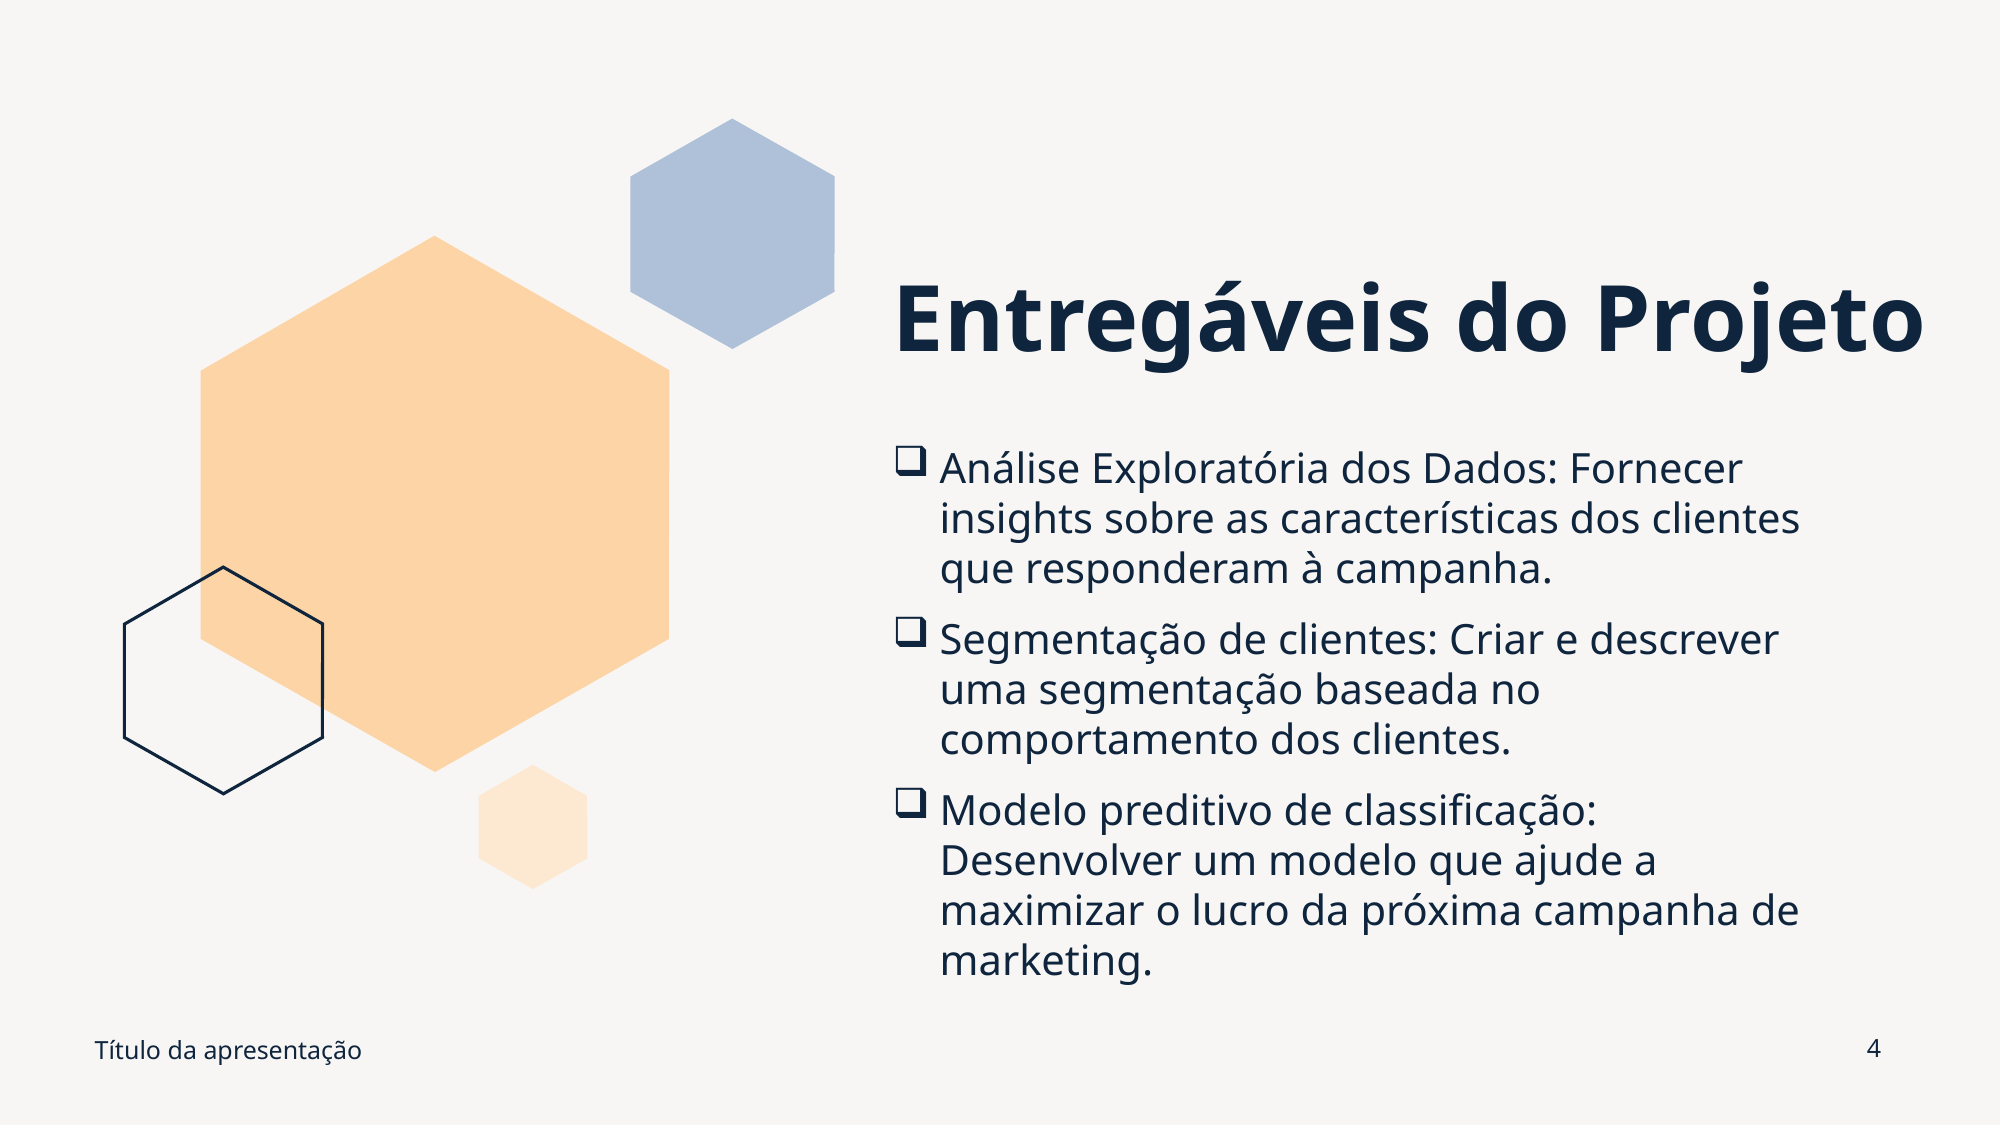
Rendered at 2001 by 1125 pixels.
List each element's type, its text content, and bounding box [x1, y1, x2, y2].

text_box Análise Exploratória dos Dados: Fornecer insights sobre as características dos clientes que responderam à campanha. Segmentação de clientes: Criar e descrever uma segmentação baseada no comportamento dos clientes. Modelo preditivo de classificação: Desenvolver um modelo que ajude a maximizar o lucro da próxima campanha de marketing. [877, 434, 1864, 992]
slide_number 4 [1836, 1020, 1912, 1080]
footer Título da apresentação [79, 1020, 755, 1080]
text_box Entregáveis do Projeto [877, 160, 1978, 379]
